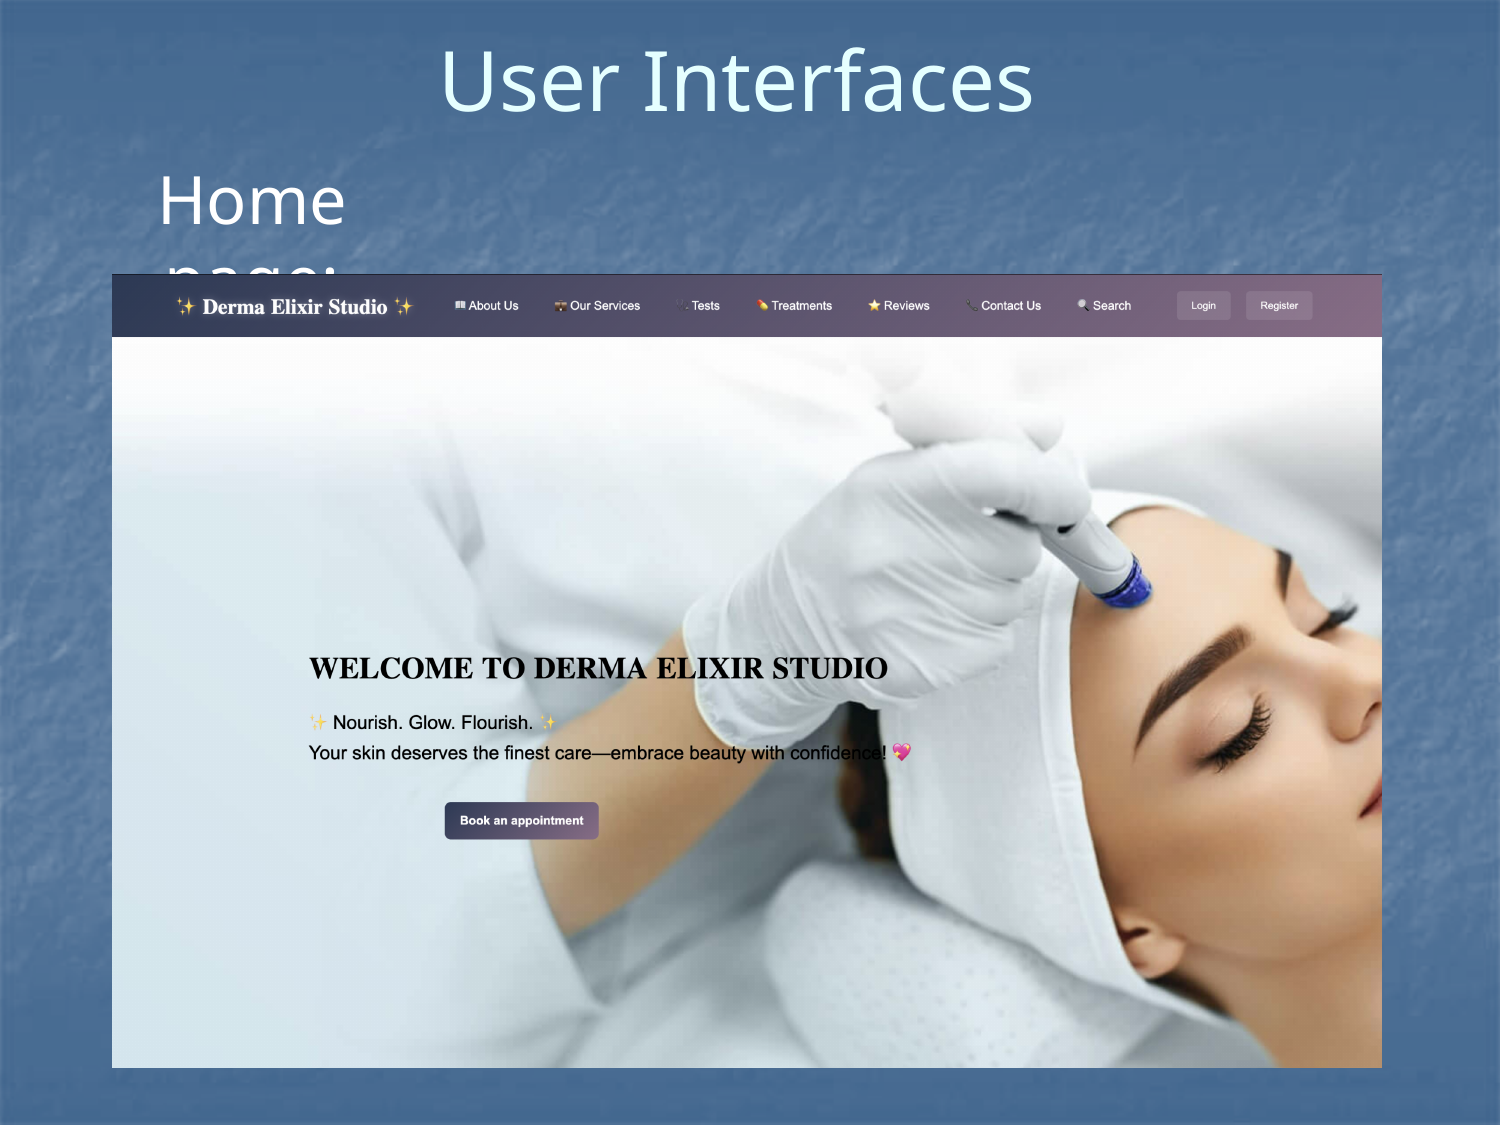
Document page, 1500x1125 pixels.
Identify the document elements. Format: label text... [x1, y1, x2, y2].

title User Interfaces [99, 18, 1376, 138]
picture [112, 274, 1382, 1069]
subtitle Home page: [50, 150, 454, 763]
